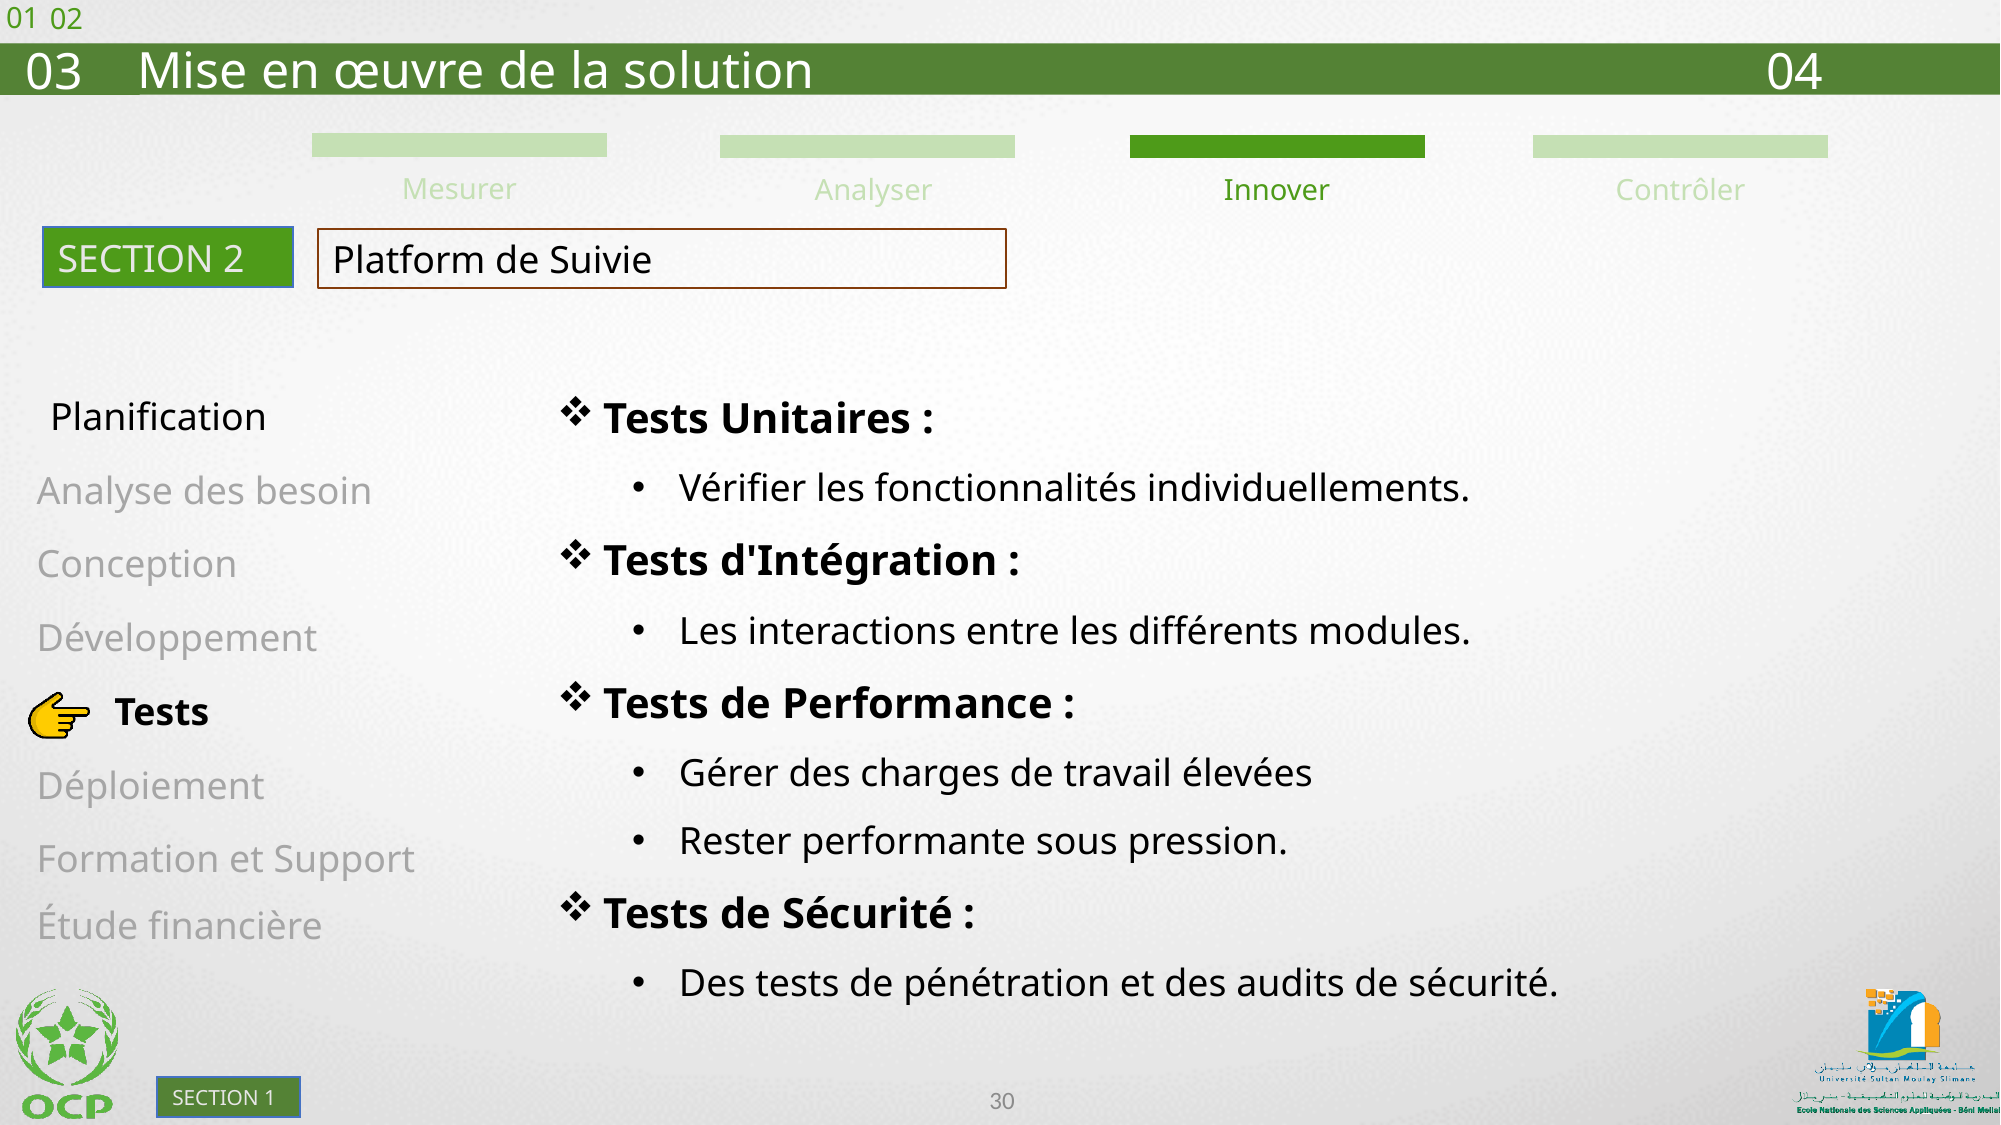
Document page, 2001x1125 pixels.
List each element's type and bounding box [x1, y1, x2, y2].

text_box [284, 145, 635, 209]
text_box [1112, 146, 1442, 208]
picture [0, 0, 2000, 1125]
text_box [1516, 146, 1845, 208]
text_box [709, 146, 1038, 208]
